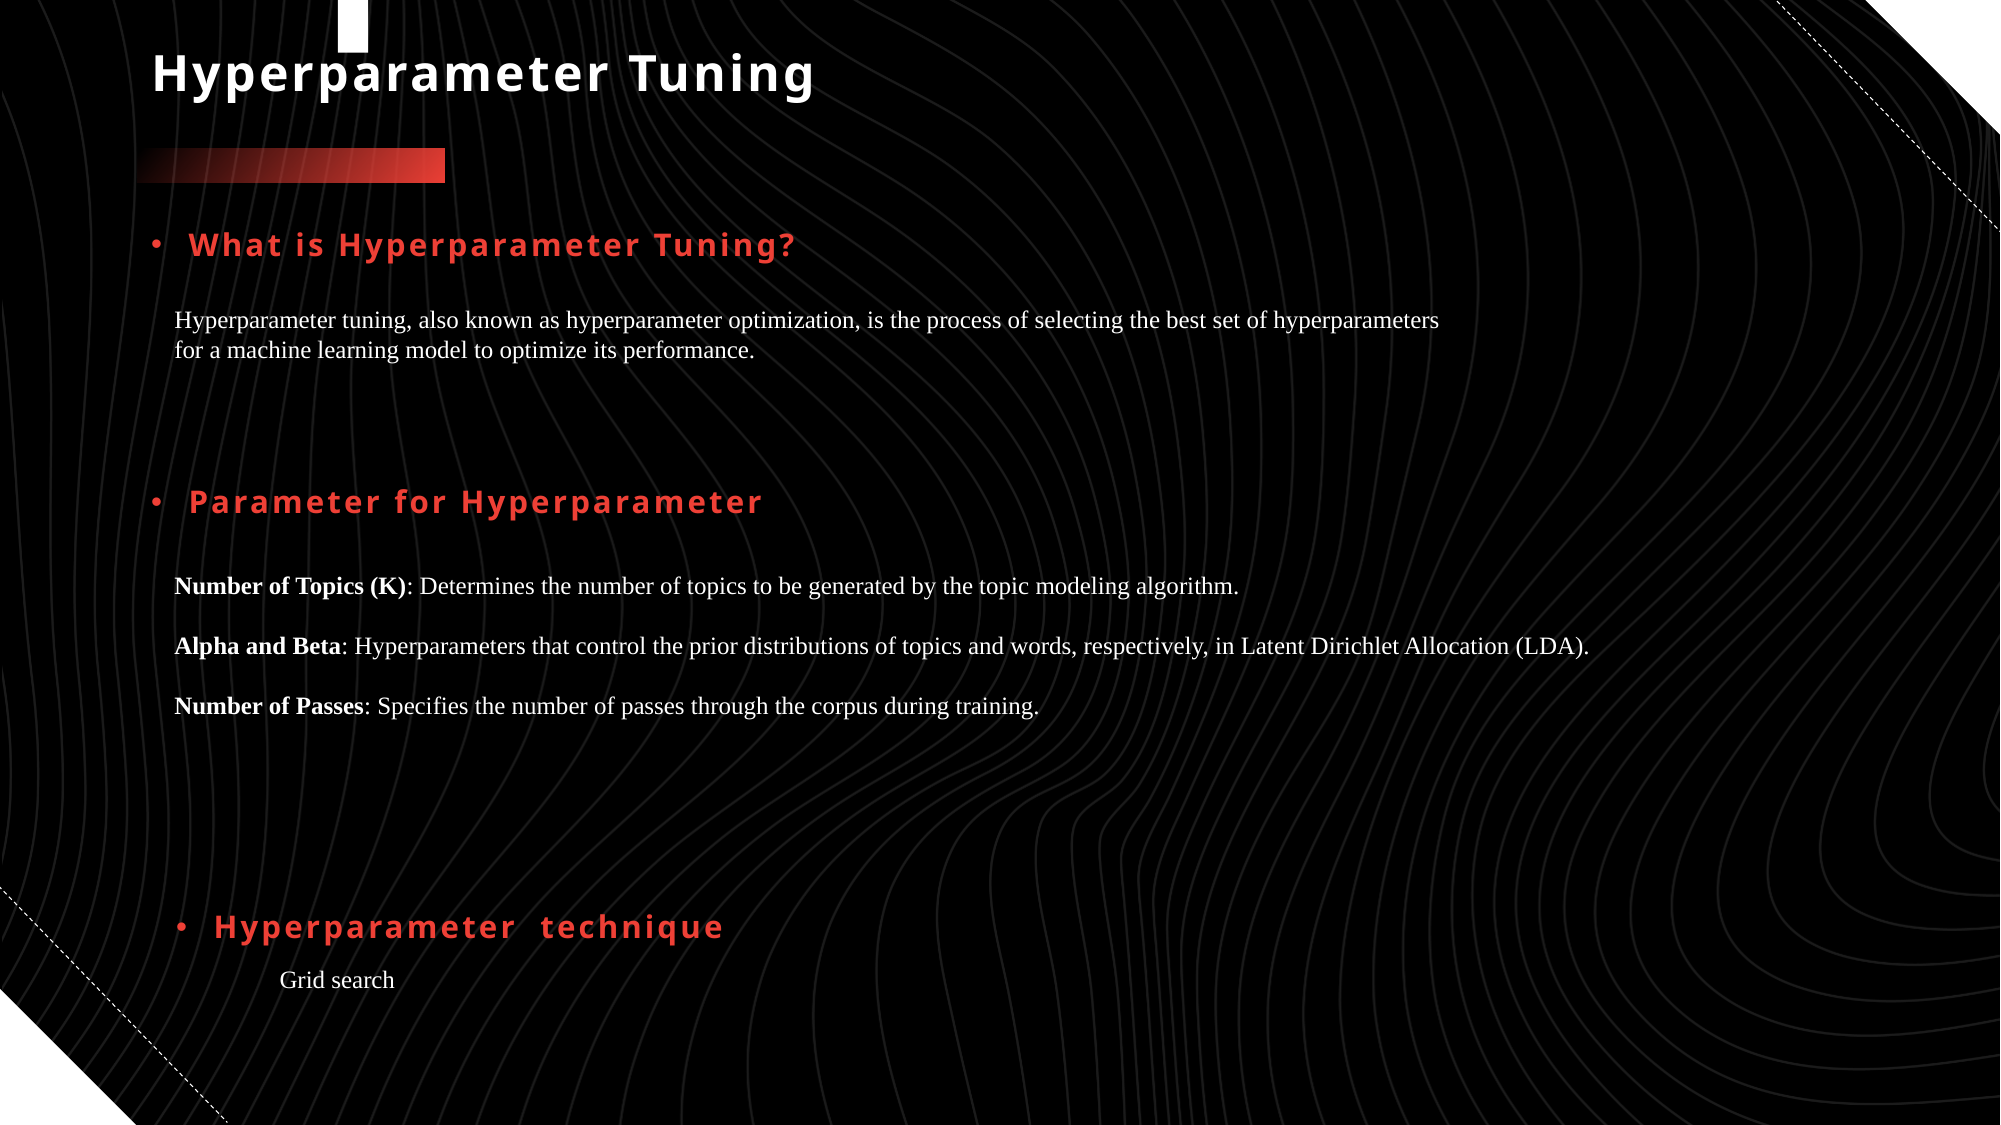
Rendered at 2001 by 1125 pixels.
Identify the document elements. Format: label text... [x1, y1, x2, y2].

text_box [337, 0, 369, 53]
text_box What is Hyperparameter Tuning? [136, 198, 1072, 314]
text_box Grid search [264, 926, 1267, 1001]
text_box Hyperparameter tuning, also known as hyperparameter optimization, is the process of selecting the best set of hyperparameters for a machine learning model to optimize its performance. [159, 296, 1485, 401]
text_box Hyperparameter technique [161, 881, 1097, 971]
title Hyperparameter Tuning [136, 27, 1863, 124]
text_box Number of Topics (K): Determines the number of topics to be generated by the topic modeling algorithm. Alpha and Beta: Hyperparameters that control the prior distributions of topics and words, respectively, in Latent Dirichlet Allocation (LDA). Number of Passes: Specifies the number of passes through the corpus during training. [159, 562, 1899, 727]
text_box Parameter for Hyperparameter [136, 456, 1072, 547]
